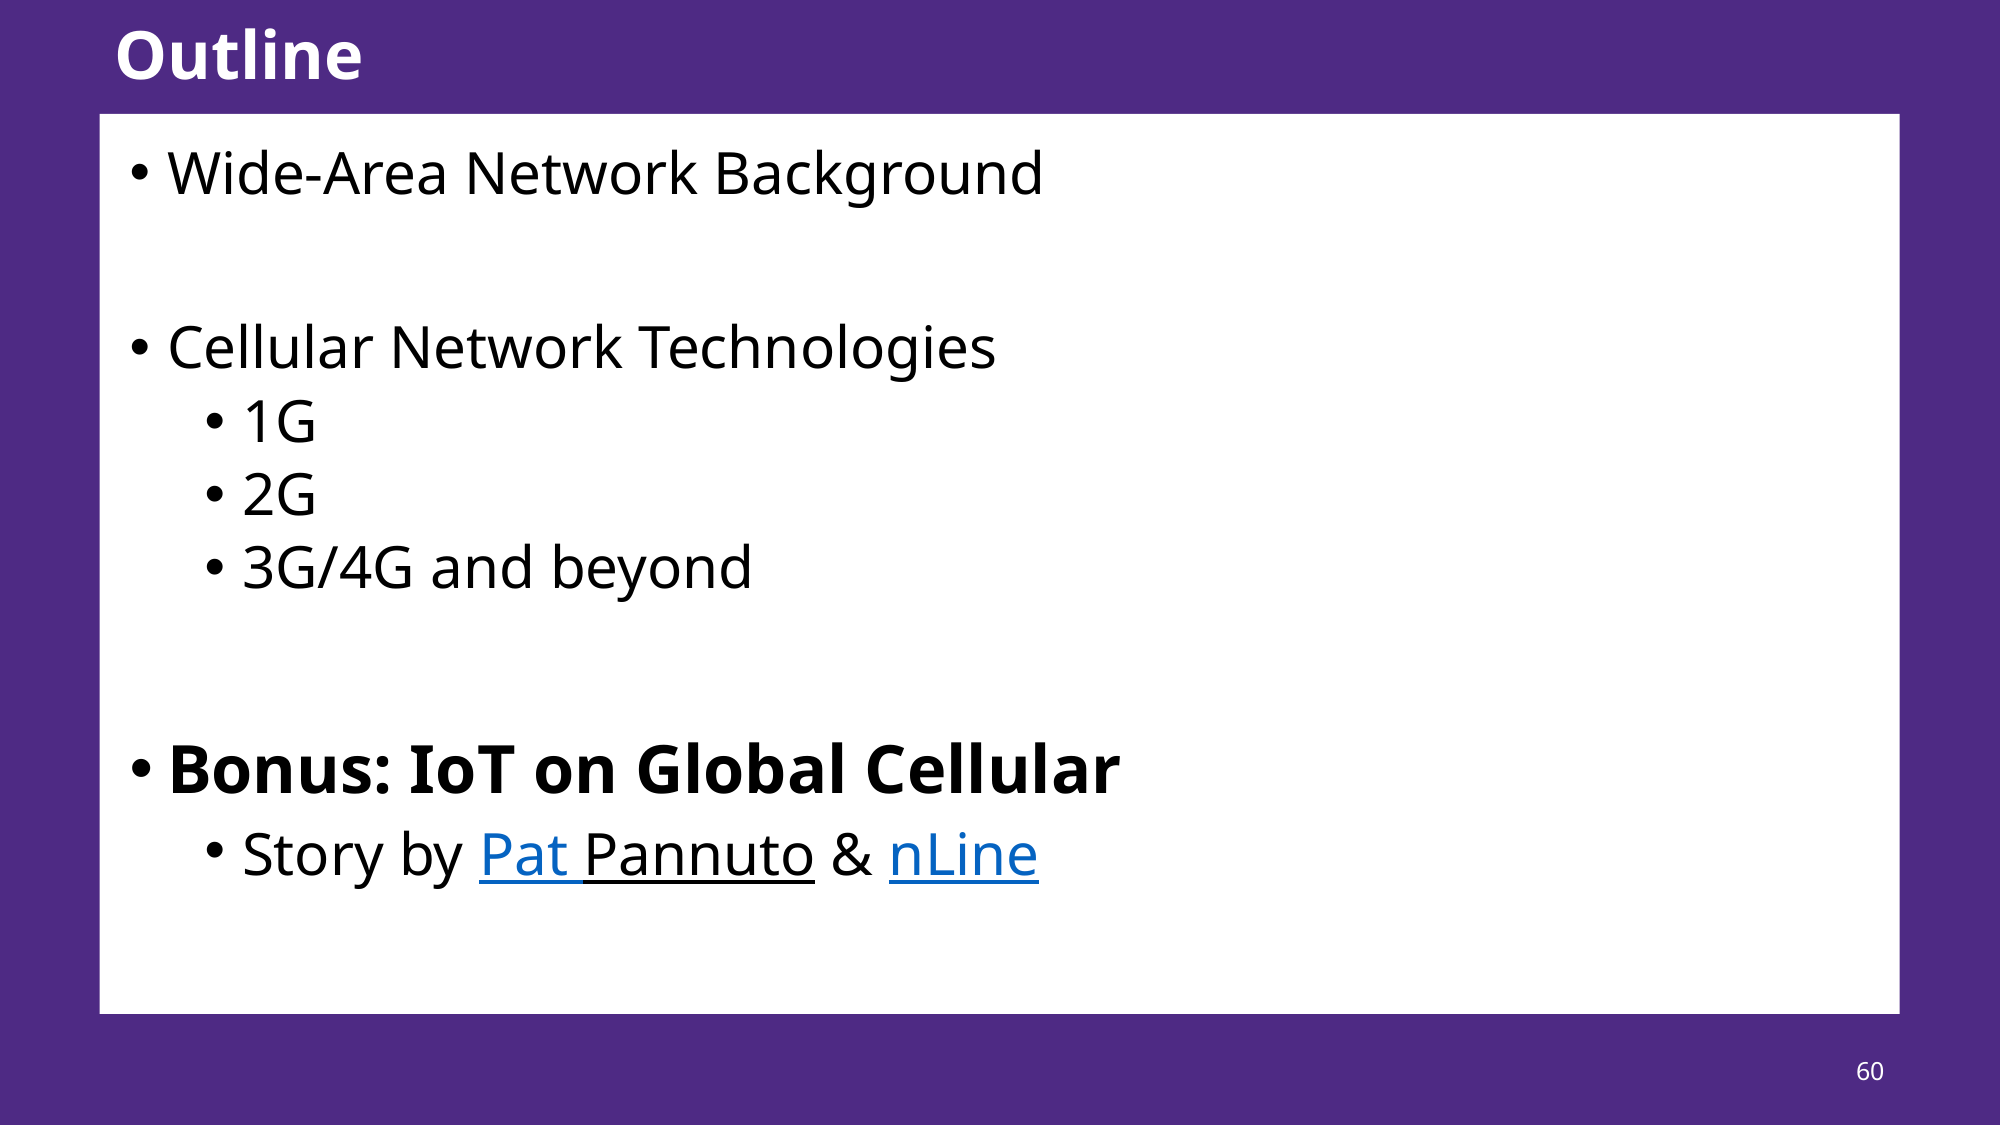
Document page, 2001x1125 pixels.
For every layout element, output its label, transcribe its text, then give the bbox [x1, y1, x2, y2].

list Wide-Area Network Background Cellular Network Technologies 1G 2G 3G/4G and beyond Bonus: IoT on Global Cellular Story by Pat Pannuto & nLine [99, 114, 1900, 1014]
title Outline [99, 1, 1900, 114]
slide_number 60 [1749, 1042, 1900, 1103]
